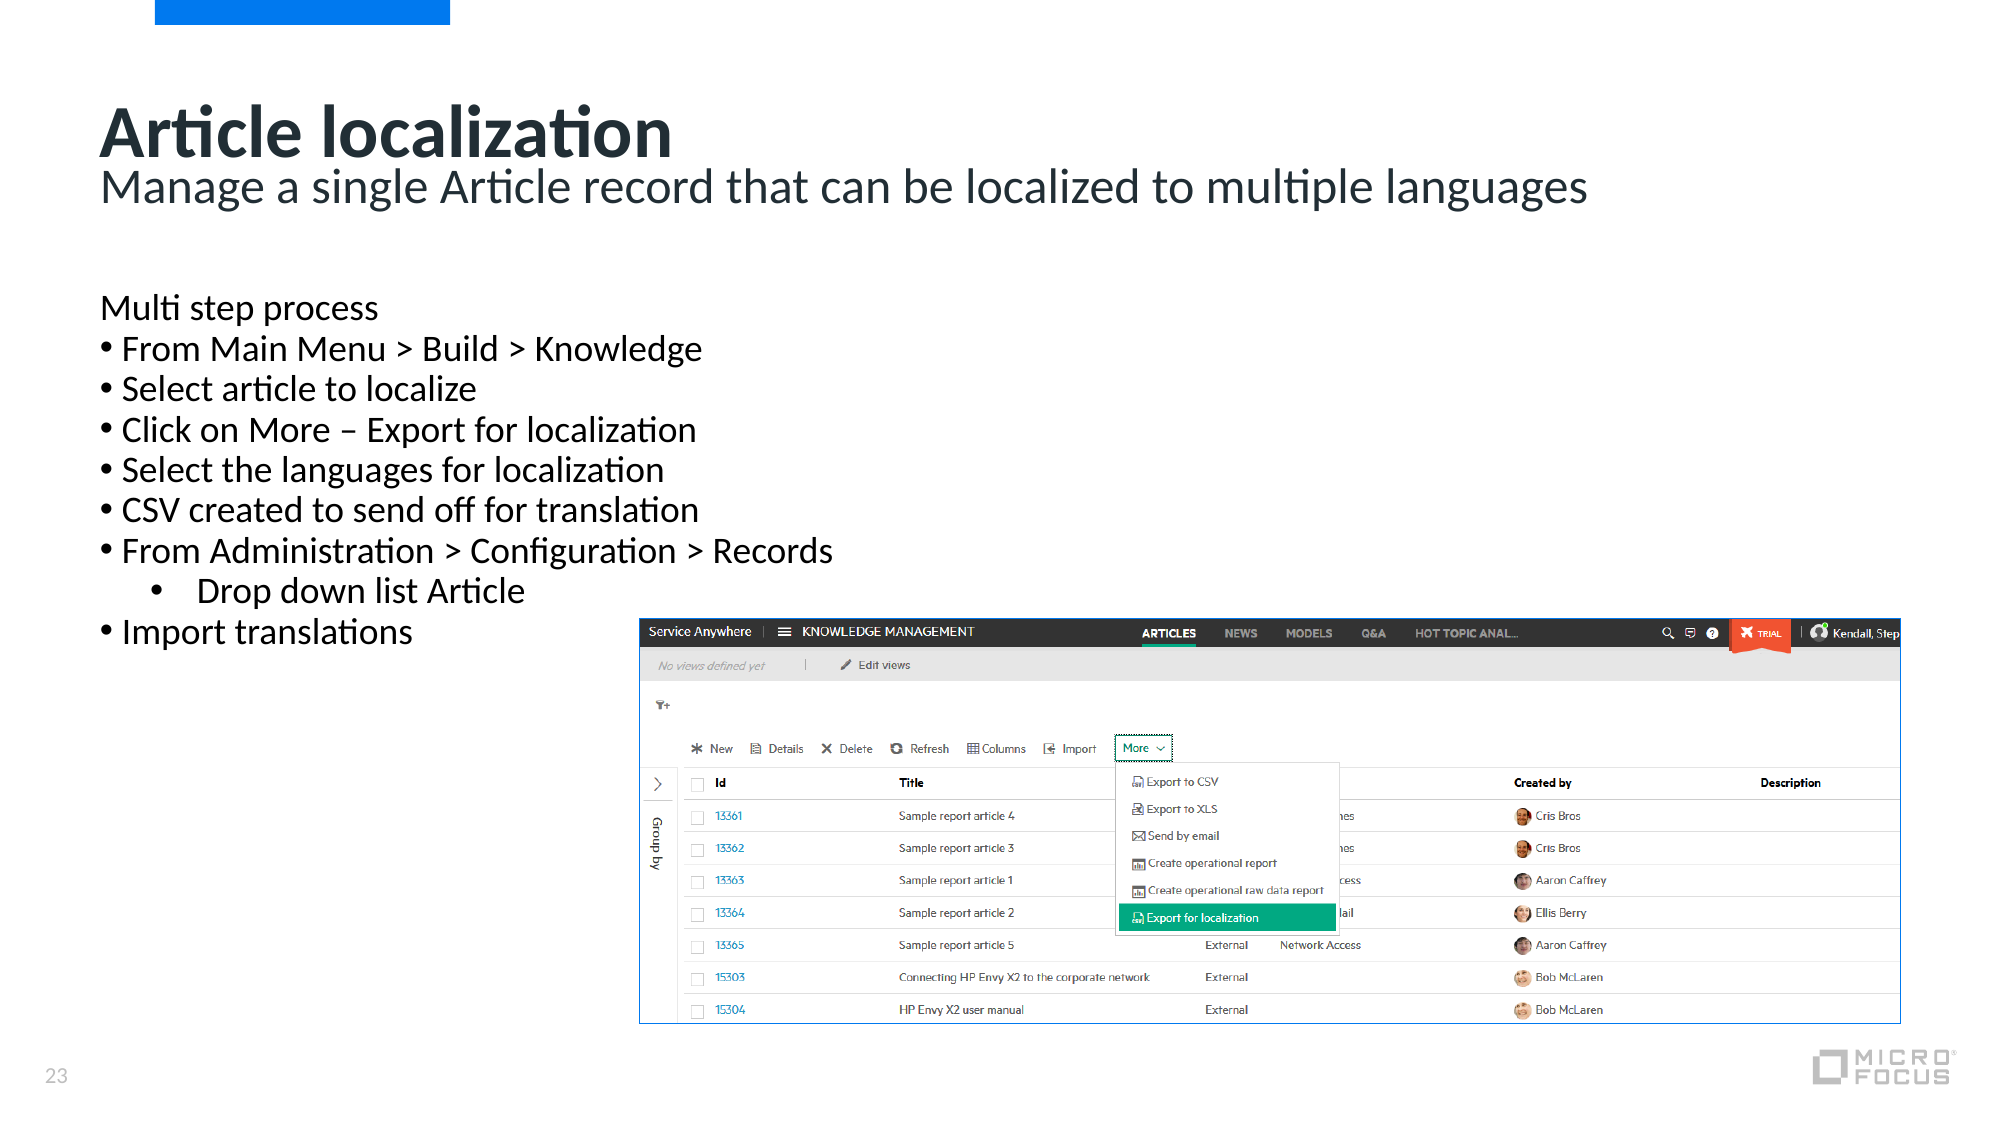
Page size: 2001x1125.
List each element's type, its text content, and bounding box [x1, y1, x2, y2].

title Article localization [99, 85, 1900, 153]
list Manage a single Article record that can be localized to multiple languages [99, 153, 1900, 216]
text_box Multi step process From Main Menu > Build > Knowledge Select article to localize Click on More – Export for localization Select the languages for localization CSV created to send off for translation From Administration > Configuration > Records Drop down list Article Import translations [99, 243, 1254, 902]
slide_number 23 [30, 1051, 90, 1097]
picture [639, 618, 1901, 1024]
